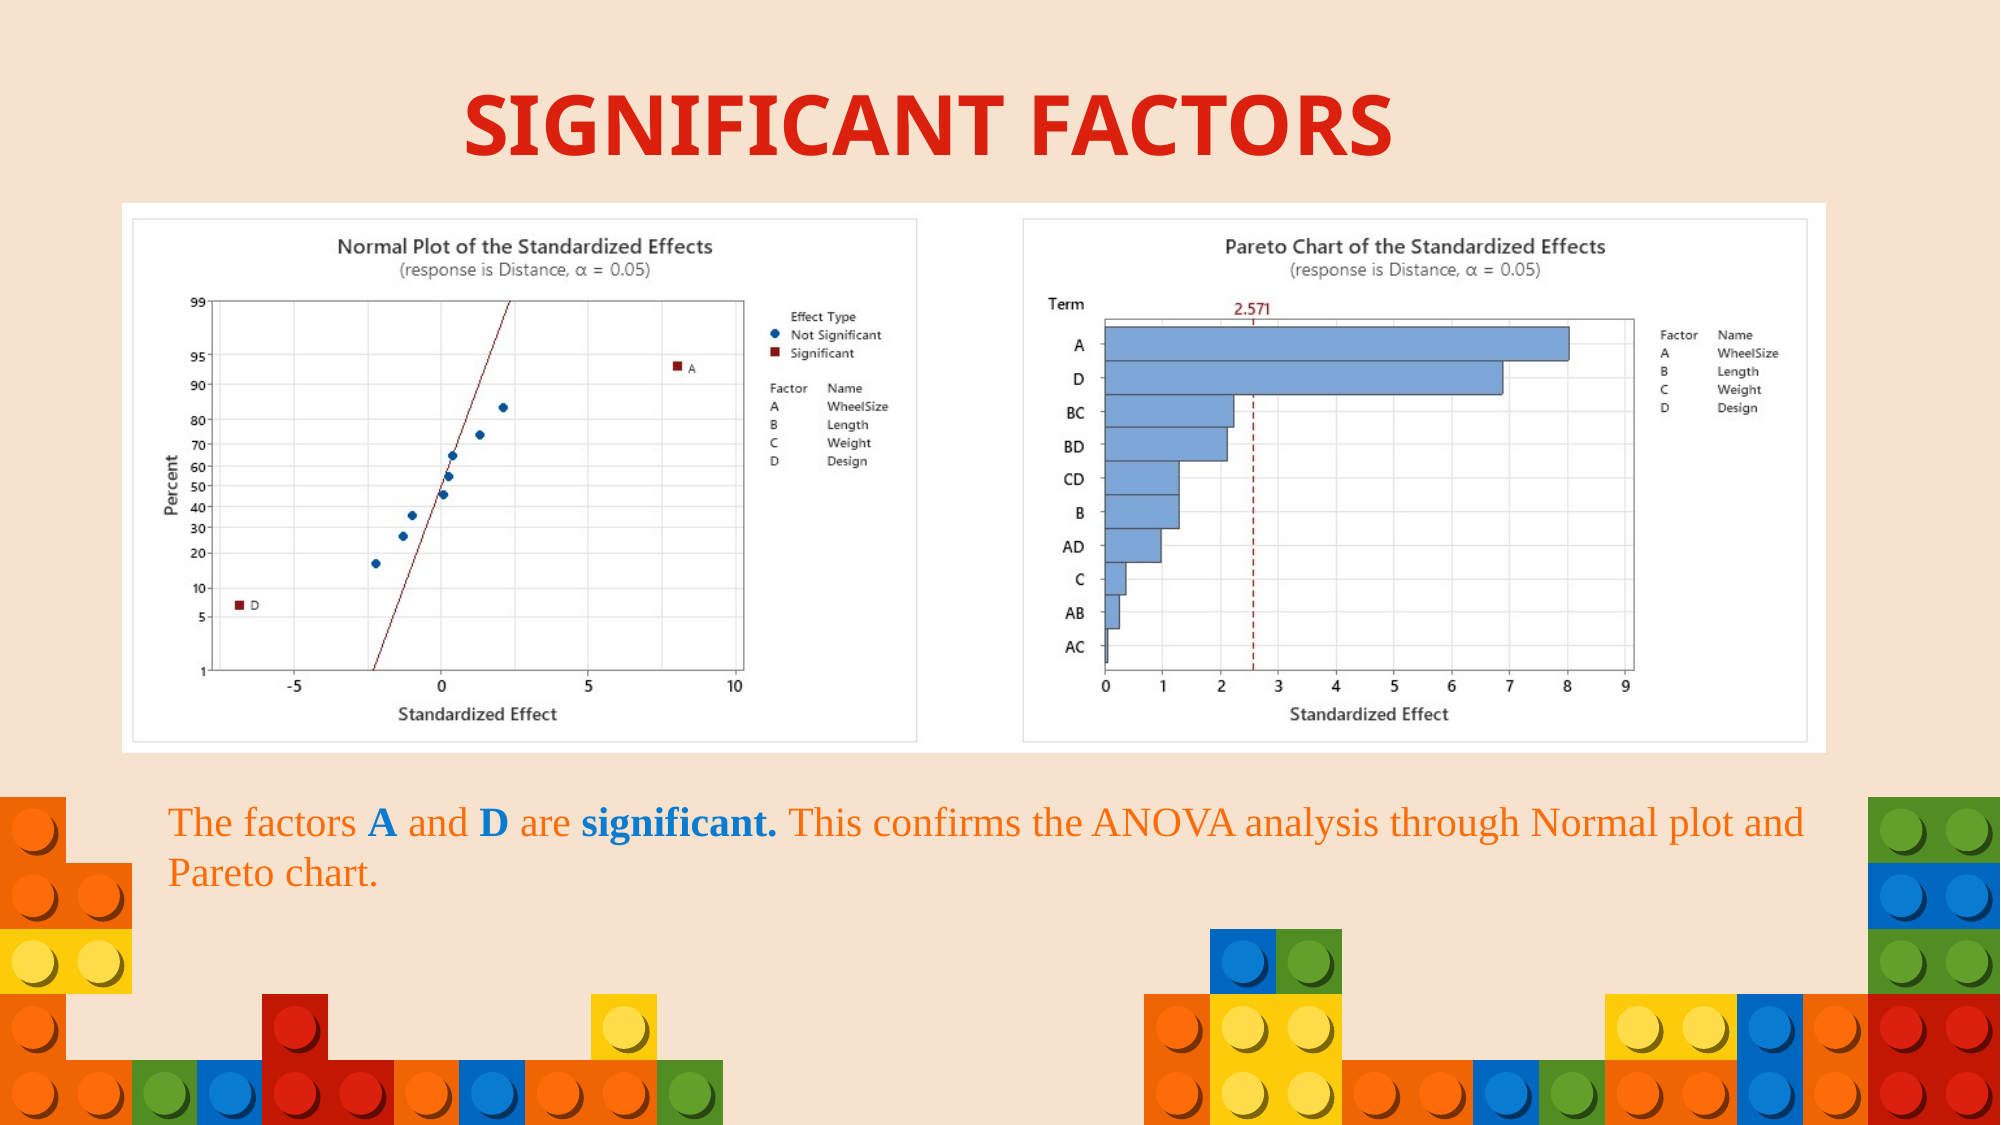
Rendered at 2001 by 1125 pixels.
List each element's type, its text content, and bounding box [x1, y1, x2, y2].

text_box [1955, 1081, 1993, 1120]
text_box [273, 1071, 317, 1115]
text_box [1748, 1006, 1791, 1049]
text_box [1692, 1015, 1730, 1054]
text_box [1935, 995, 2000, 1060]
text_box [1287, 1006, 1330, 1049]
text_box [1889, 883, 1927, 922]
text_box [1682, 1071, 1725, 1115]
text_box [21, 948, 59, 988]
text_box [327, 1060, 393, 1125]
text_box [1485, 1071, 1528, 1115]
text_box [405, 1071, 448, 1115]
text_box [1935, 796, 2000, 863]
text_box [1758, 1081, 1796, 1120]
text_box [153, 1081, 191, 1120]
text_box [1616, 1006, 1660, 1049]
text_box [87, 1080, 125, 1120]
text_box [218, 1082, 257, 1120]
text_box [65, 928, 132, 995]
text_box [1945, 1006, 1989, 1049]
text_box [1144, 994, 1210, 1060]
text_box [1955, 1015, 1993, 1054]
text_box [197, 1060, 261, 1125]
text_box [591, 994, 657, 1060]
text_box [21, 883, 59, 922]
text_box [668, 1071, 712, 1115]
text_box [1889, 817, 1927, 856]
text_box [1880, 1006, 1923, 1049]
text_box [1276, 995, 1342, 1060]
text_box [88, 949, 125, 988]
text_box [1408, 1060, 1474, 1125]
text_box [77, 940, 120, 984]
text_box [1155, 1071, 1199, 1115]
text_box [1880, 874, 1923, 918]
text_box [11, 940, 55, 984]
text_box [1297, 949, 1335, 988]
text_box [11, 1071, 55, 1115]
text_box [1494, 1082, 1532, 1120]
text_box [1550, 1071, 1594, 1115]
text_box [261, 994, 328, 1060]
text_box [471, 1071, 514, 1115]
text_box [481, 1082, 519, 1120]
text_box [1945, 1071, 1989, 1115]
text_box SIGNIFICANT FACTORS [429, 64, 1430, 180]
text_box [1616, 1071, 1660, 1115]
text_box [1880, 940, 1923, 984]
text_box [1276, 1060, 1342, 1125]
text_box [21, 1081, 59, 1120]
text_box [0, 863, 65, 928]
text_box [0, 995, 66, 1060]
text_box [1935, 1060, 2000, 1125]
text_box [1155, 1006, 1199, 1049]
text_box [1869, 995, 1935, 1060]
text_box [261, 1060, 327, 1125]
text_box [0, 796, 66, 863]
text_box [87, 884, 125, 922]
text_box [1868, 928, 1935, 995]
text_box [545, 1082, 584, 1120]
text_box [1955, 949, 1993, 988]
text_box [1231, 948, 1269, 988]
text_box [526, 1060, 591, 1125]
text_box [1945, 940, 1989, 984]
text_box [21, 818, 59, 856]
text_box [1540, 1060, 1606, 1125]
text_box [273, 1006, 317, 1049]
text_box [1297, 1081, 1335, 1120]
text_box [283, 1081, 321, 1120]
text_box [1868, 863, 1935, 928]
text_box [1889, 1082, 1927, 1120]
text_box [77, 1071, 120, 1115]
text_box [536, 1071, 580, 1115]
text_box [1748, 1071, 1791, 1115]
text_box [1868, 796, 1935, 863]
text_box [1814, 1071, 1857, 1115]
text_box [1955, 882, 1993, 922]
text_box [1869, 1060, 1935, 1125]
text_box [393, 1060, 459, 1125]
text_box [1824, 1082, 1862, 1120]
text_box [339, 1071, 382, 1115]
text_box [459, 1060, 526, 1125]
text_box [209, 1071, 252, 1115]
text_box [1231, 1081, 1269, 1120]
text_box The factors A and D are significant. This confirms the ANOVA analysis through Normal plot and Pareto chart. [153, 787, 1831, 903]
text_box [602, 1071, 646, 1115]
text_box [612, 1015, 650, 1054]
text_box [1888, 1016, 1927, 1054]
text_box [1626, 1081, 1664, 1120]
text_box [1671, 1060, 1736, 1125]
text_box [1758, 1015, 1796, 1054]
text_box [656, 1060, 723, 1125]
text_box [1144, 1060, 1210, 1125]
text_box [591, 1060, 656, 1125]
text_box [1210, 928, 1276, 995]
text_box [1429, 1081, 1467, 1120]
text_box [415, 1081, 453, 1120]
text_box [0, 928, 65, 995]
text_box [1880, 808, 1923, 852]
text_box [1945, 874, 1989, 918]
text_box [1956, 817, 1993, 856]
text_box [1419, 1071, 1462, 1115]
text_box [1803, 1060, 1869, 1125]
text_box [1626, 1015, 1664, 1054]
text_box [1231, 1015, 1269, 1054]
text_box [1736, 1060, 1803, 1125]
text_box [65, 862, 132, 928]
text_box [612, 1081, 650, 1120]
text_box [1682, 1006, 1725, 1049]
text_box [11, 1006, 55, 1049]
text_box [1935, 863, 2000, 928]
text_box [1736, 994, 1803, 1060]
text_box [1692, 1080, 1730, 1120]
text_box [1803, 994, 1869, 1060]
text_box [1606, 1060, 1671, 1125]
text_box [143, 1071, 186, 1115]
text_box [1297, 1014, 1335, 1054]
text_box [131, 1060, 197, 1125]
text_box [77, 874, 120, 918]
text_box [1221, 940, 1265, 984]
text_box [1474, 1060, 1540, 1125]
text_box [21, 1015, 59, 1054]
text_box [1287, 1071, 1330, 1115]
text_box [1342, 1060, 1408, 1125]
text_box [1210, 995, 1276, 1060]
text_box [65, 1060, 131, 1125]
text_box [1353, 1071, 1396, 1115]
text_box [1823, 1016, 1862, 1054]
text_box [1164, 1081, 1203, 1120]
text_box [678, 1081, 716, 1120]
text_box [1935, 928, 2000, 995]
text_box [1889, 949, 1927, 988]
text_box [1210, 1060, 1276, 1125]
text_box [1165, 1015, 1203, 1054]
text_box [1221, 1006, 1265, 1049]
text_box [1605, 994, 1671, 1060]
text_box [1276, 928, 1342, 995]
text_box [1287, 940, 1330, 984]
text_box [1814, 1006, 1857, 1049]
text_box [11, 808, 55, 852]
text_box [1945, 808, 1989, 852]
text_box [1671, 994, 1736, 1060]
text_box [11, 874, 55, 918]
text_box [1880, 1071, 1923, 1115]
text_box [602, 1006, 646, 1049]
text_box [283, 1015, 321, 1054]
text_box [1363, 1081, 1401, 1120]
text_box [1559, 1081, 1598, 1120]
text_box [349, 1080, 387, 1120]
text_box [1221, 1071, 1265, 1115]
picture [121, 203, 1826, 753]
text_box [0, 1060, 65, 1125]
